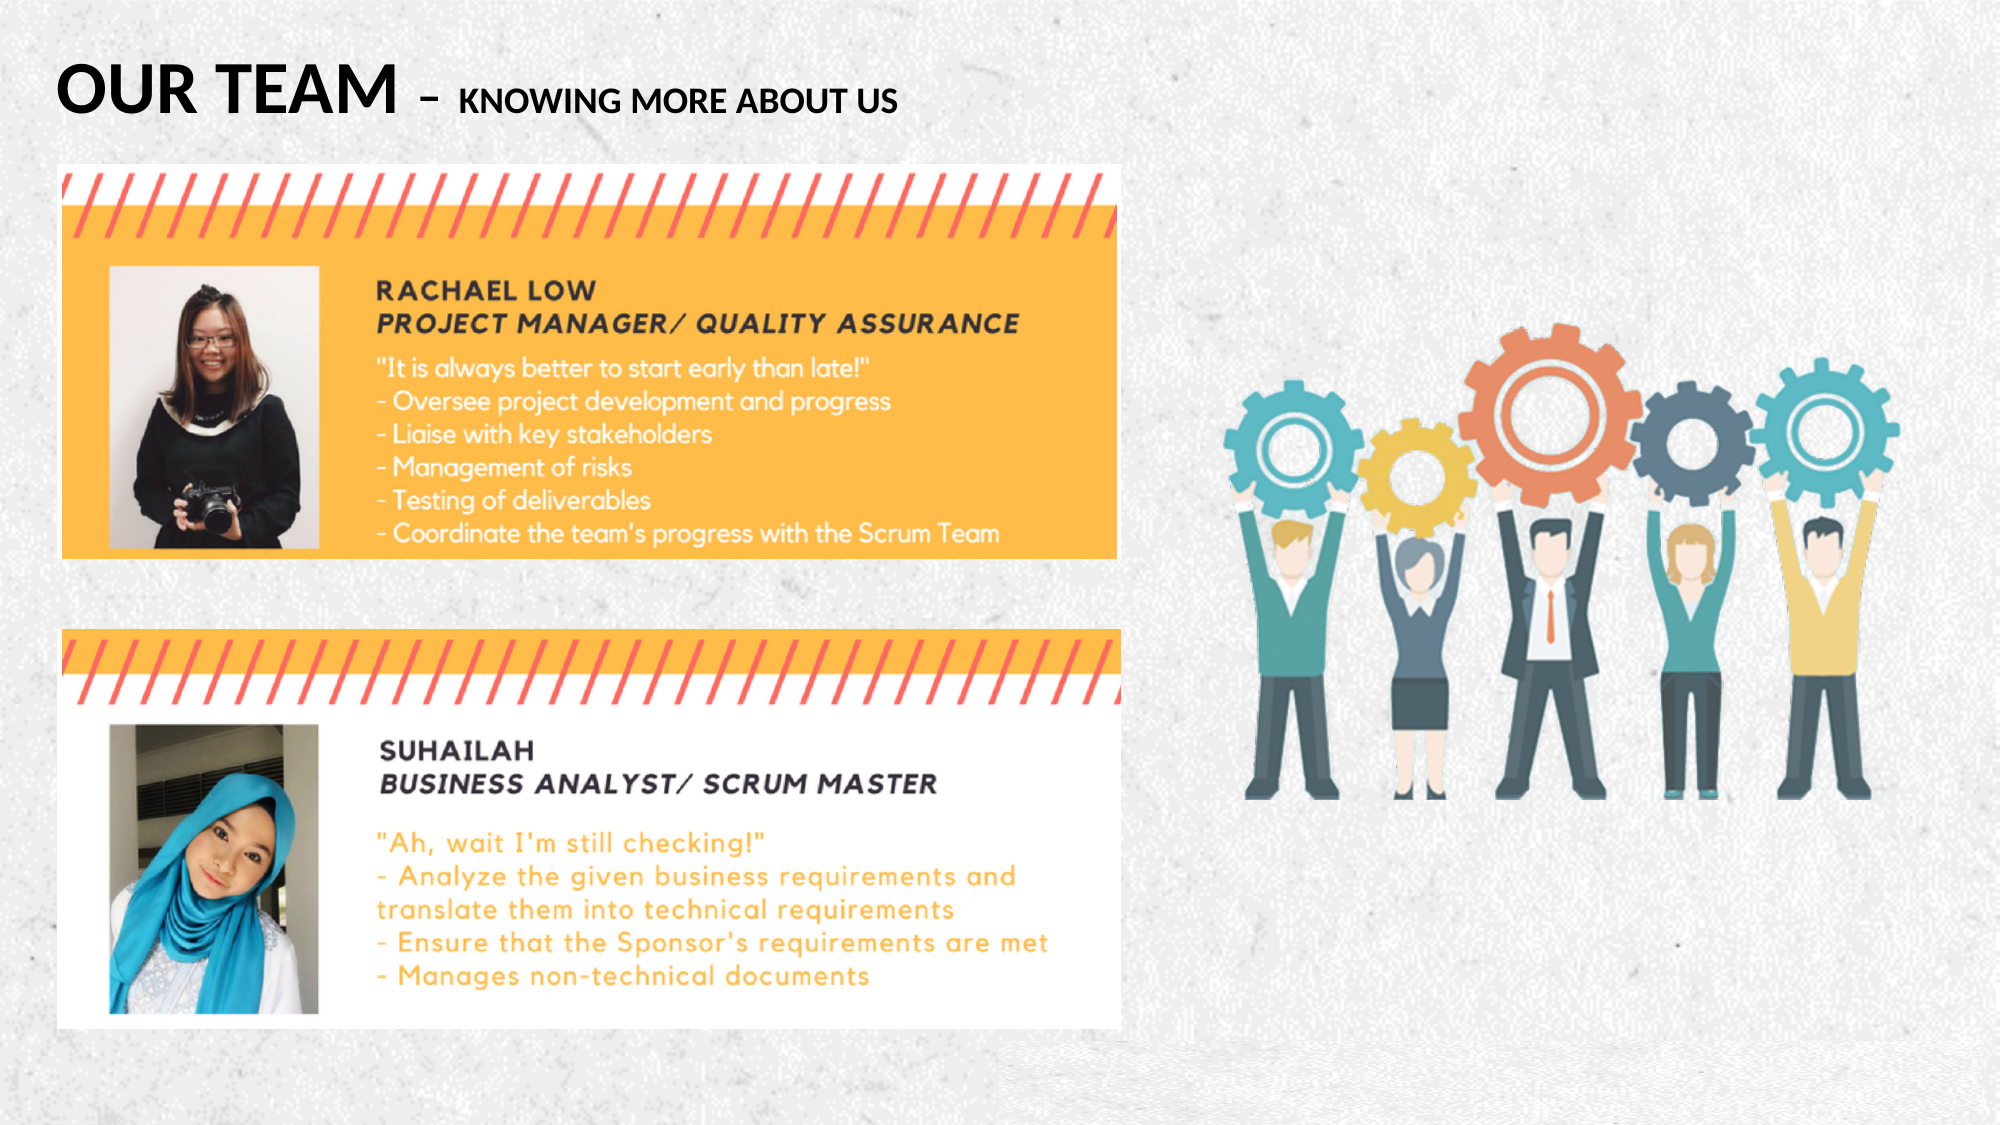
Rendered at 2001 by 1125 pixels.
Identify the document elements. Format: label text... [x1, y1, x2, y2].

picture [0, 0, 2000, 1125]
text_box OUR TEAM – KNOWING MORE ABOUT US [42, 41, 1680, 152]
